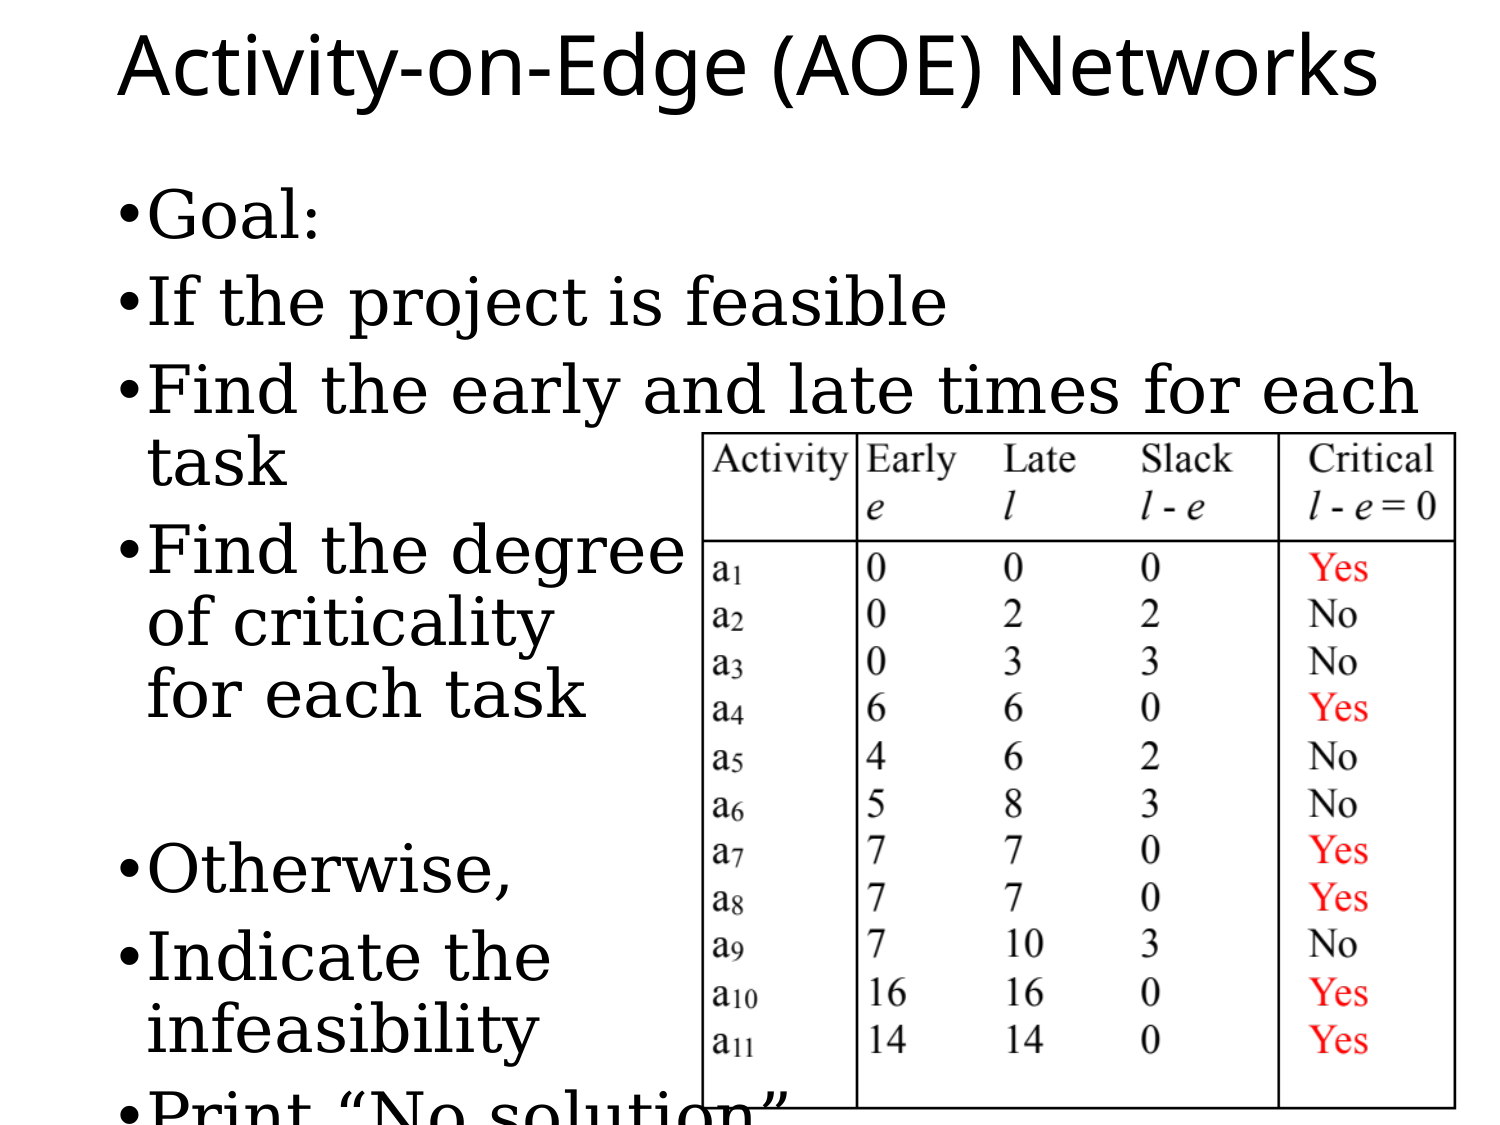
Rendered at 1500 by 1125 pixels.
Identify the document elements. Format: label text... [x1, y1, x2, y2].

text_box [690, 432, 1500, 1125]
list Goal: If the project is feasible Find the early and late times for each task Find the degree of criticality for each task Otherwise, Indicate the infeasibility Print “No solution” [102, 173, 1459, 1125]
title Activity-on-Edge (AOE) Networks [102, 0, 1397, 173]
